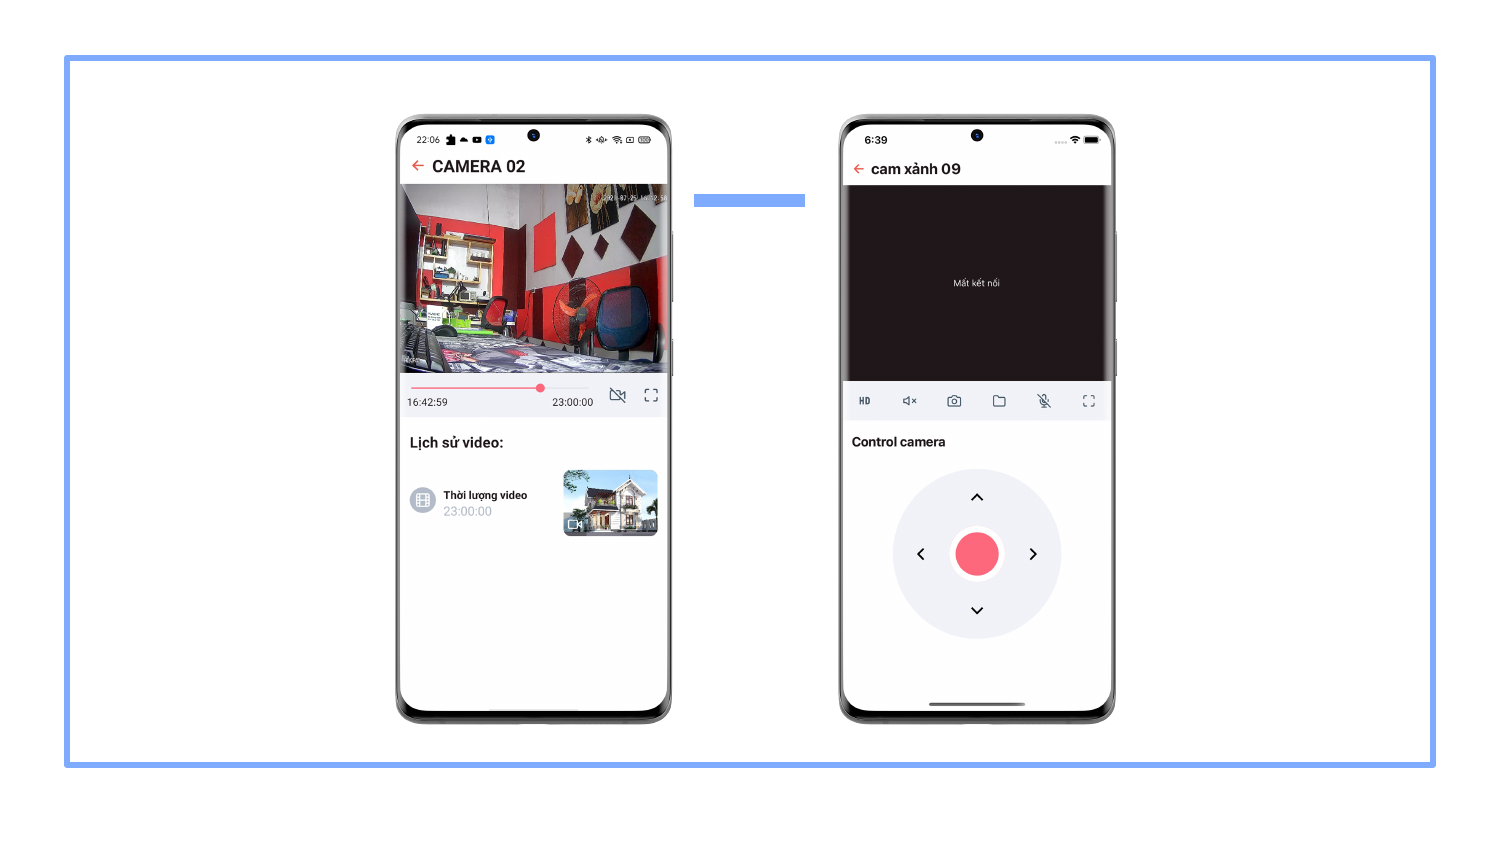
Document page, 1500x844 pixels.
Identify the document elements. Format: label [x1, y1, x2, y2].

picture [289, 58, 1221, 779]
